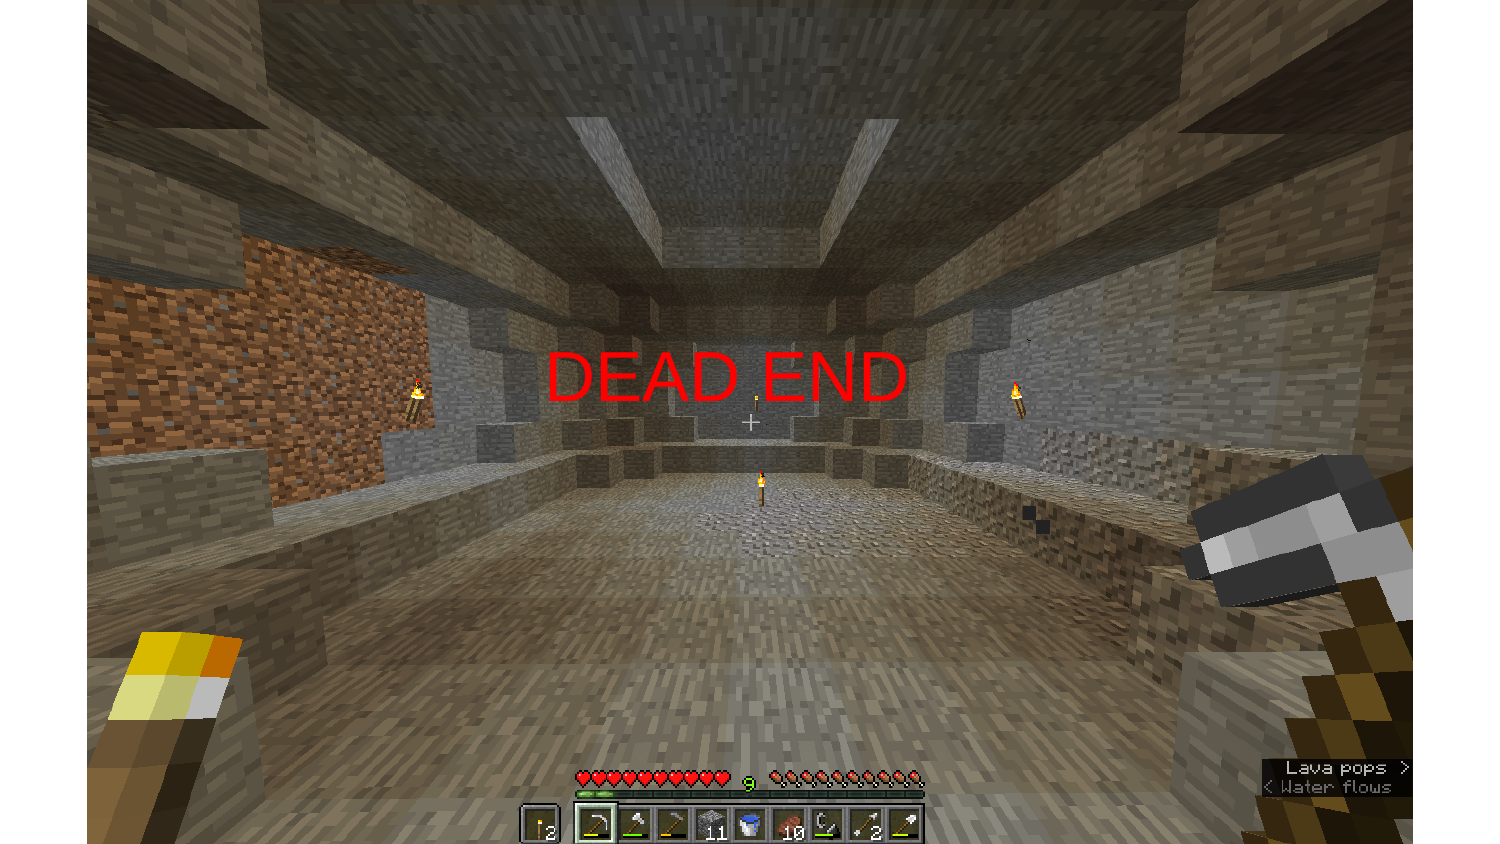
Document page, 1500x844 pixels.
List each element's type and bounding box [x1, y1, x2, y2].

picture [87, 0, 1413, 844]
